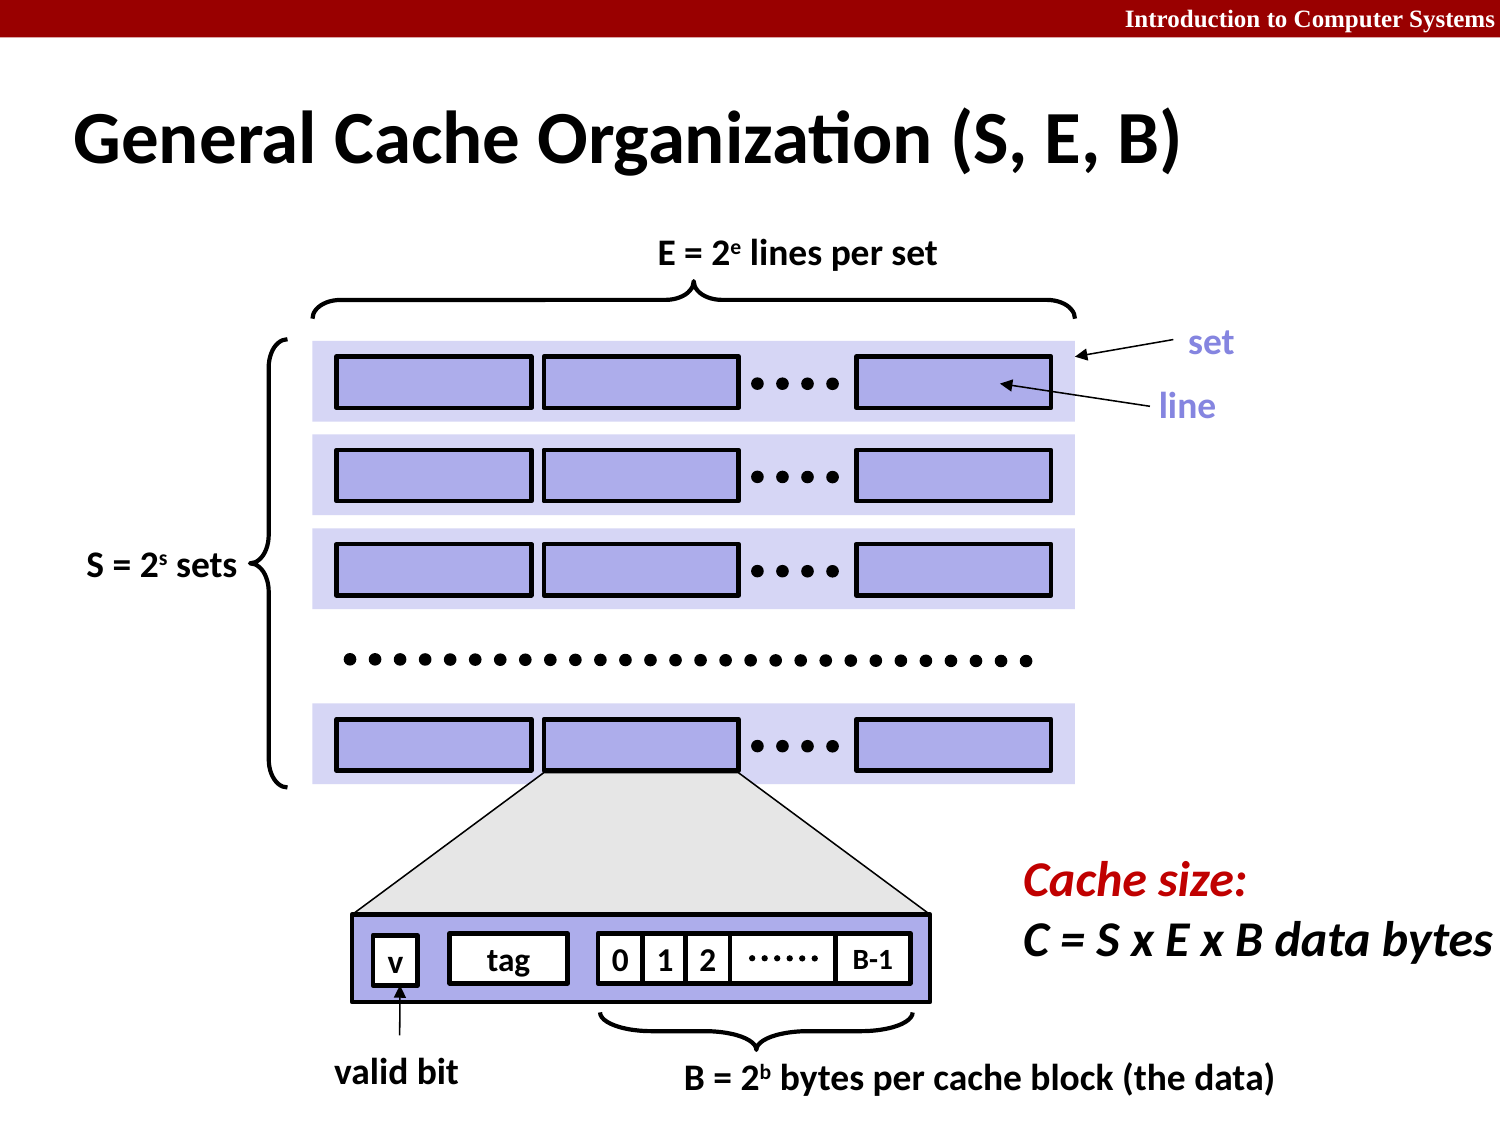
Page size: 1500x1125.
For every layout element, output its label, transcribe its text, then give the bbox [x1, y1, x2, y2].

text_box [312, 340, 1076, 422]
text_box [999, 383, 1151, 407]
title General Cache Organization (S, E, B) [58, 71, 1305, 197]
text_box [312, 281, 1075, 319]
text_box [352, 914, 931, 1002]
text_box 0 [597, 933, 642, 984]
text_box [312, 434, 1076, 516]
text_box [312, 528, 1076, 610]
text_box [600, 1012, 913, 1045]
text_box B-1 [836, 933, 911, 984]
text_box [312, 703, 1076, 785]
text_box E = 2e lines per set [642, 220, 954, 281]
text_box [253, 339, 288, 788]
text_box B = 2b bytes per cache block (the data) [669, 1045, 1292, 1106]
text_box [352, 793, 930, 914]
text_box 2 [685, 933, 730, 984]
text_box Cache [755, 960, 824, 964]
text_box Cache size: C = S x E x B data bytes [1008, 838, 1500, 974]
text_box tag [449, 933, 568, 984]
text_box valid bit [319, 1039, 475, 1100]
text_box v [372, 935, 418, 986]
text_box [1074, 339, 1174, 357]
text_box set [1173, 309, 1250, 370]
text_box 1 [642, 933, 685, 984]
text_box S = 2s sets [71, 532, 253, 592]
text_box [730, 933, 836, 984]
text_box line [1143, 373, 1232, 434]
